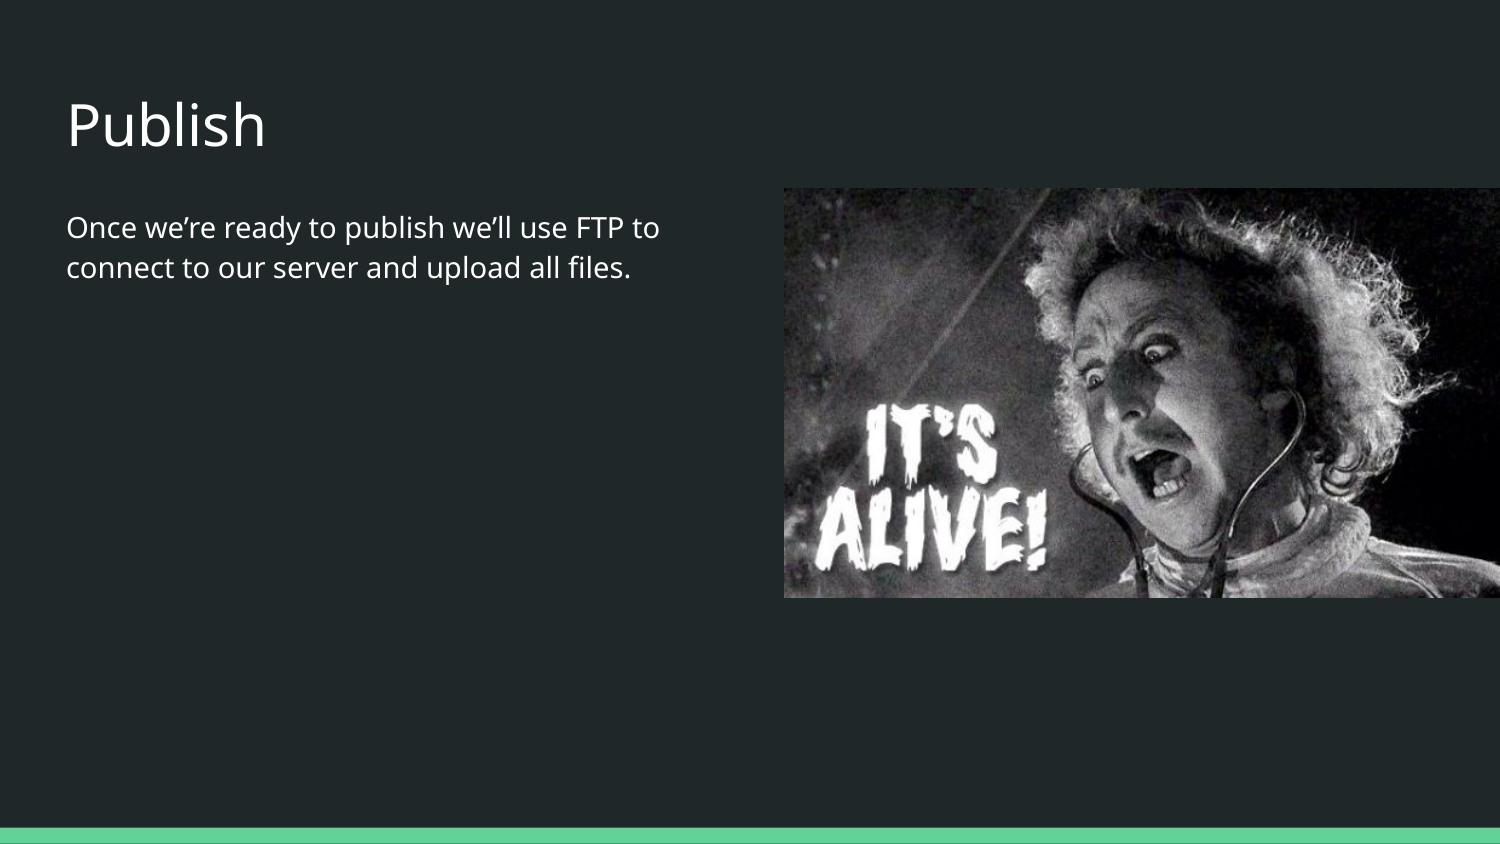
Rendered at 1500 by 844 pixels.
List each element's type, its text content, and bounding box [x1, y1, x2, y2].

title Publish [51, 72, 1449, 167]
list Once we’re ready to publish we’ll use FTP to connect to our server and upload all files. [51, 189, 708, 750]
picture [784, 188, 1500, 598]
